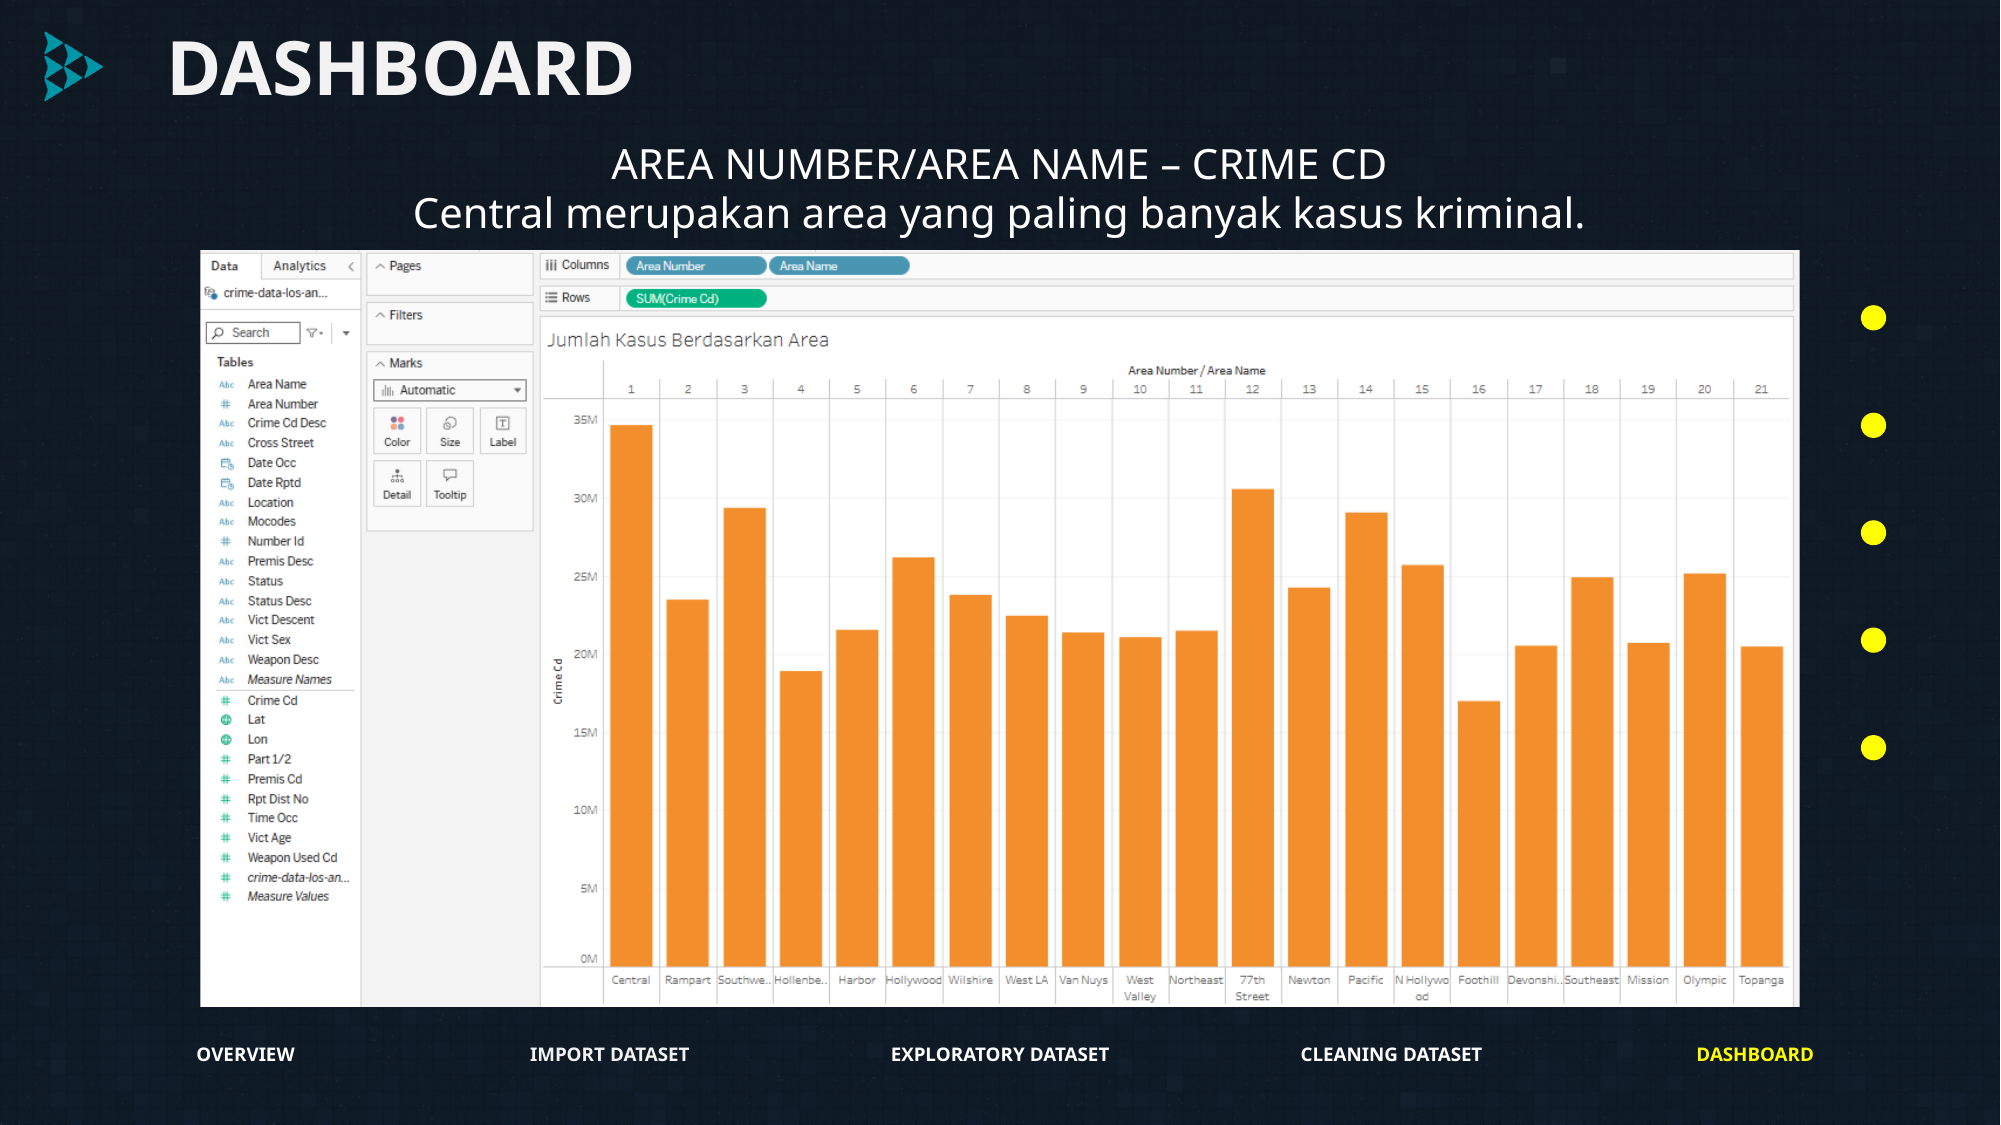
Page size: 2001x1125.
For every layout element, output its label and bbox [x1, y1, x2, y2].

text_box [38, 29, 105, 103]
picture [0, 0, 2000, 1125]
